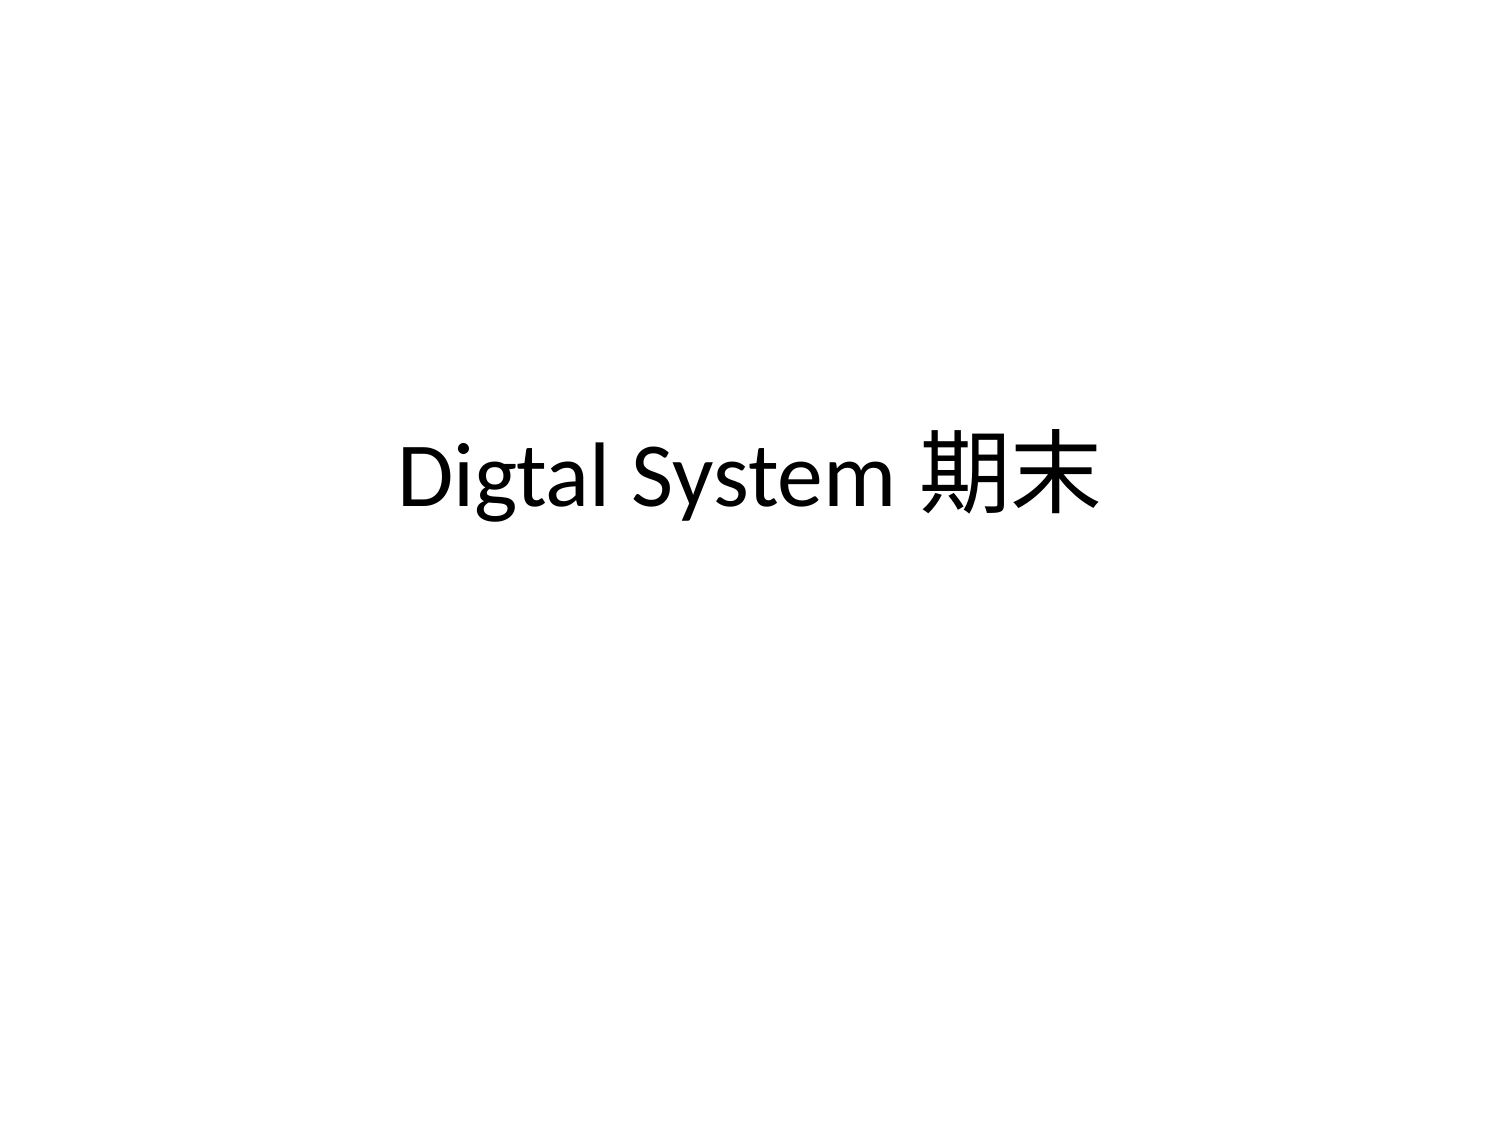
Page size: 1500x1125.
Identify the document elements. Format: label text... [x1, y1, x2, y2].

title Digtal System期末 [112, 349, 1388, 591]
